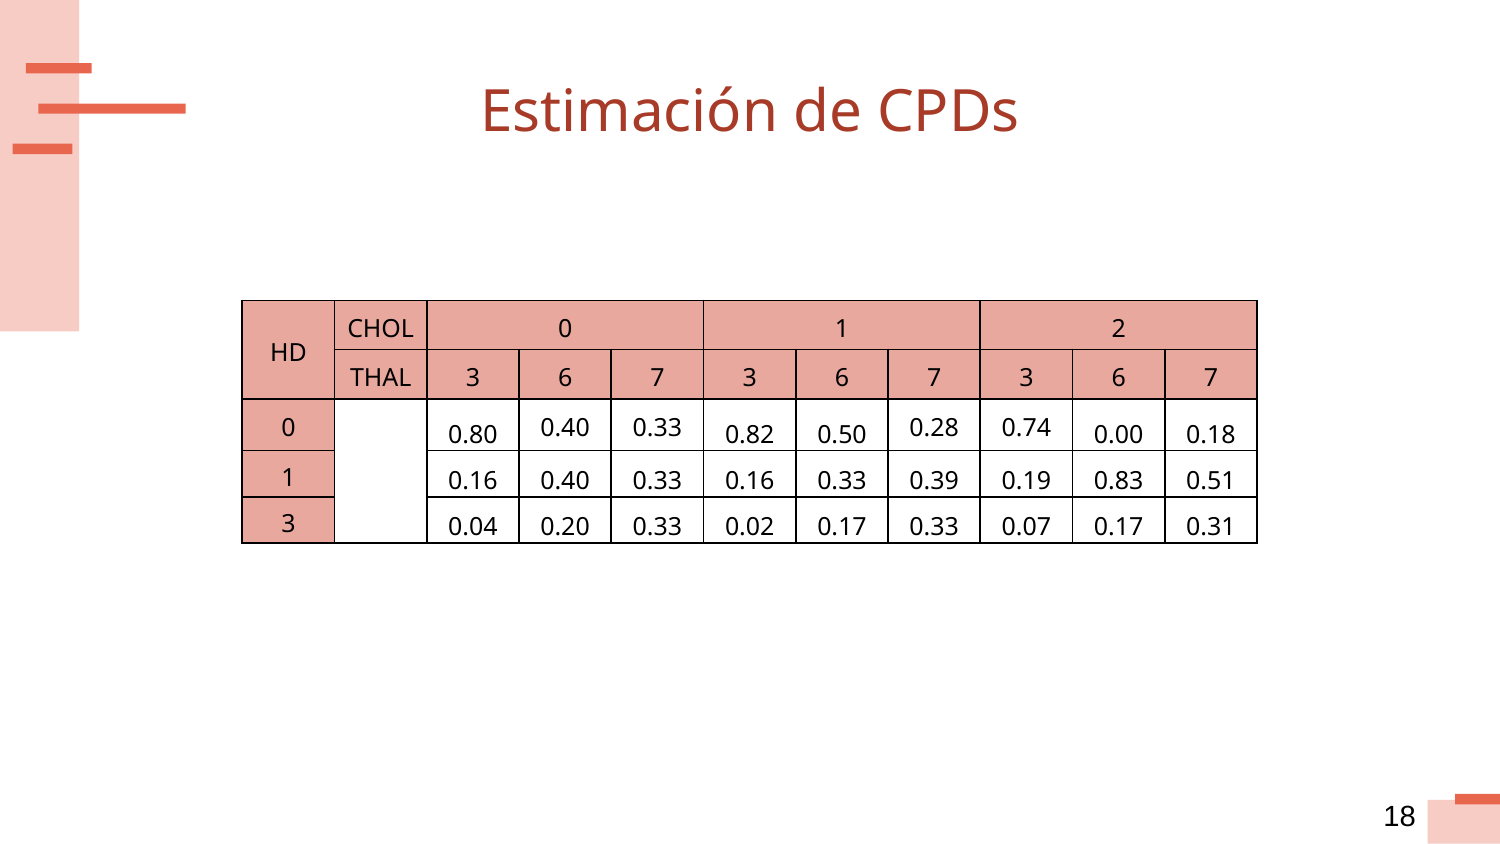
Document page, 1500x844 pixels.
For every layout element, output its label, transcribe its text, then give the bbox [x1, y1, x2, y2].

table_cell 0.33 [889, 498, 979, 542]
text_box 18 [1368, 790, 1500, 841]
table_cell 1 [243, 451, 334, 496]
table_cell 0.17 [797, 498, 887, 542]
table_cell 7 [612, 350, 703, 398]
table_cell 0.16 [428, 451, 518, 496]
table_cell 0.20 [520, 498, 610, 542]
table_cell 6 [520, 350, 610, 398]
table_cell 0.00 [1073, 400, 1164, 450]
table_cell 0.04 [428, 498, 518, 542]
table_header CHOL [335, 301, 426, 349]
table_cell 0.50 [797, 400, 887, 450]
table_header HD [243, 301, 334, 398]
title Estimación de CPDs [124, 61, 1376, 156]
table_cell 3 [428, 350, 518, 398]
table_cell 6 [797, 350, 887, 398]
table_cell 0.74 [981, 400, 1072, 450]
table_header 0 [428, 301, 703, 349]
table_cell 0.33 [612, 451, 703, 496]
table_cell 3 [704, 350, 795, 398]
table_cell 0.40 [520, 400, 610, 450]
table_cell 0.18 [1166, 400, 1256, 450]
table_cell 0.39 [889, 451, 979, 496]
table_cell 0.83 [1073, 451, 1164, 496]
table_header 2 [981, 301, 1256, 349]
table_cell 0.28 [889, 400, 979, 450]
table_cell 0.33 [612, 400, 703, 450]
table_cell 0.33 [797, 451, 887, 496]
table_cell THAL [335, 350, 426, 398]
table_cell 0.19 [981, 451, 1072, 496]
table_cell 0 [243, 400, 334, 450]
table_cell 0.07 [981, 498, 1072, 542]
table_cell [335, 400, 426, 542]
table_cell 0.80 [428, 400, 518, 450]
table_cell 6 [1073, 350, 1164, 398]
table_cell 3 [981, 350, 1072, 398]
table_cell 0.31 [1166, 498, 1256, 542]
table_cell 7 [1166, 350, 1256, 398]
table_cell 0.40 [520, 451, 610, 496]
table_cell 0.82 [704, 400, 795, 450]
table_cell 0.51 [1166, 451, 1256, 496]
table_header 1 [704, 301, 979, 349]
table_cell 0.33 [612, 498, 703, 542]
table_cell 7 [889, 350, 979, 398]
table_cell 0.02 [704, 498, 795, 542]
table_cell 0.17 [1073, 498, 1164, 542]
table_cell 0.16 [704, 451, 795, 496]
table_cell 3 [243, 498, 334, 542]
